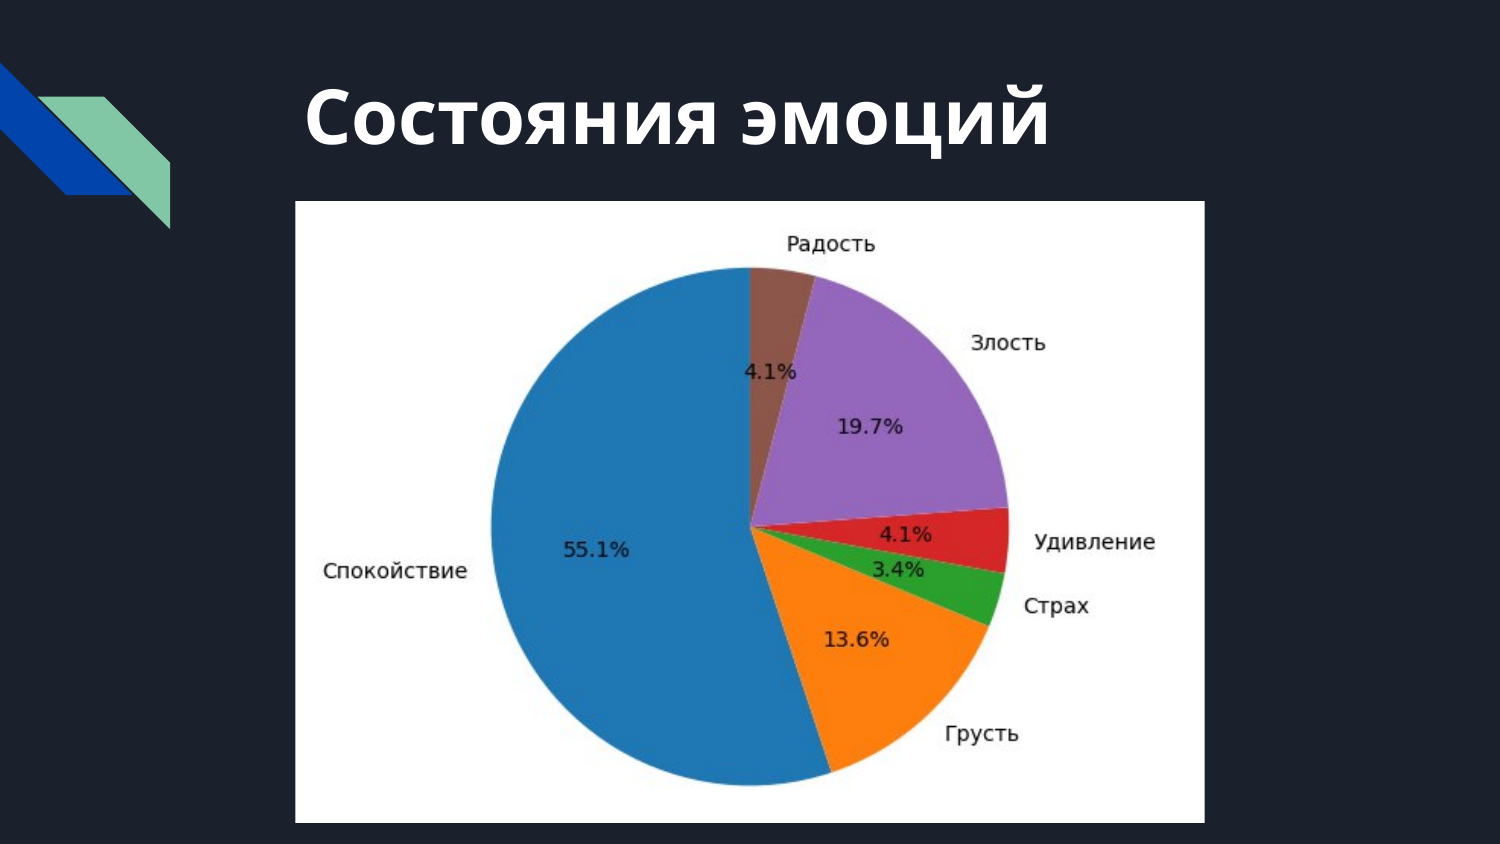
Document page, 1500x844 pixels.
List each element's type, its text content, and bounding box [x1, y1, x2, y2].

picture [295, 201, 1205, 823]
title Состояния эмоций [288, 53, 1500, 176]
